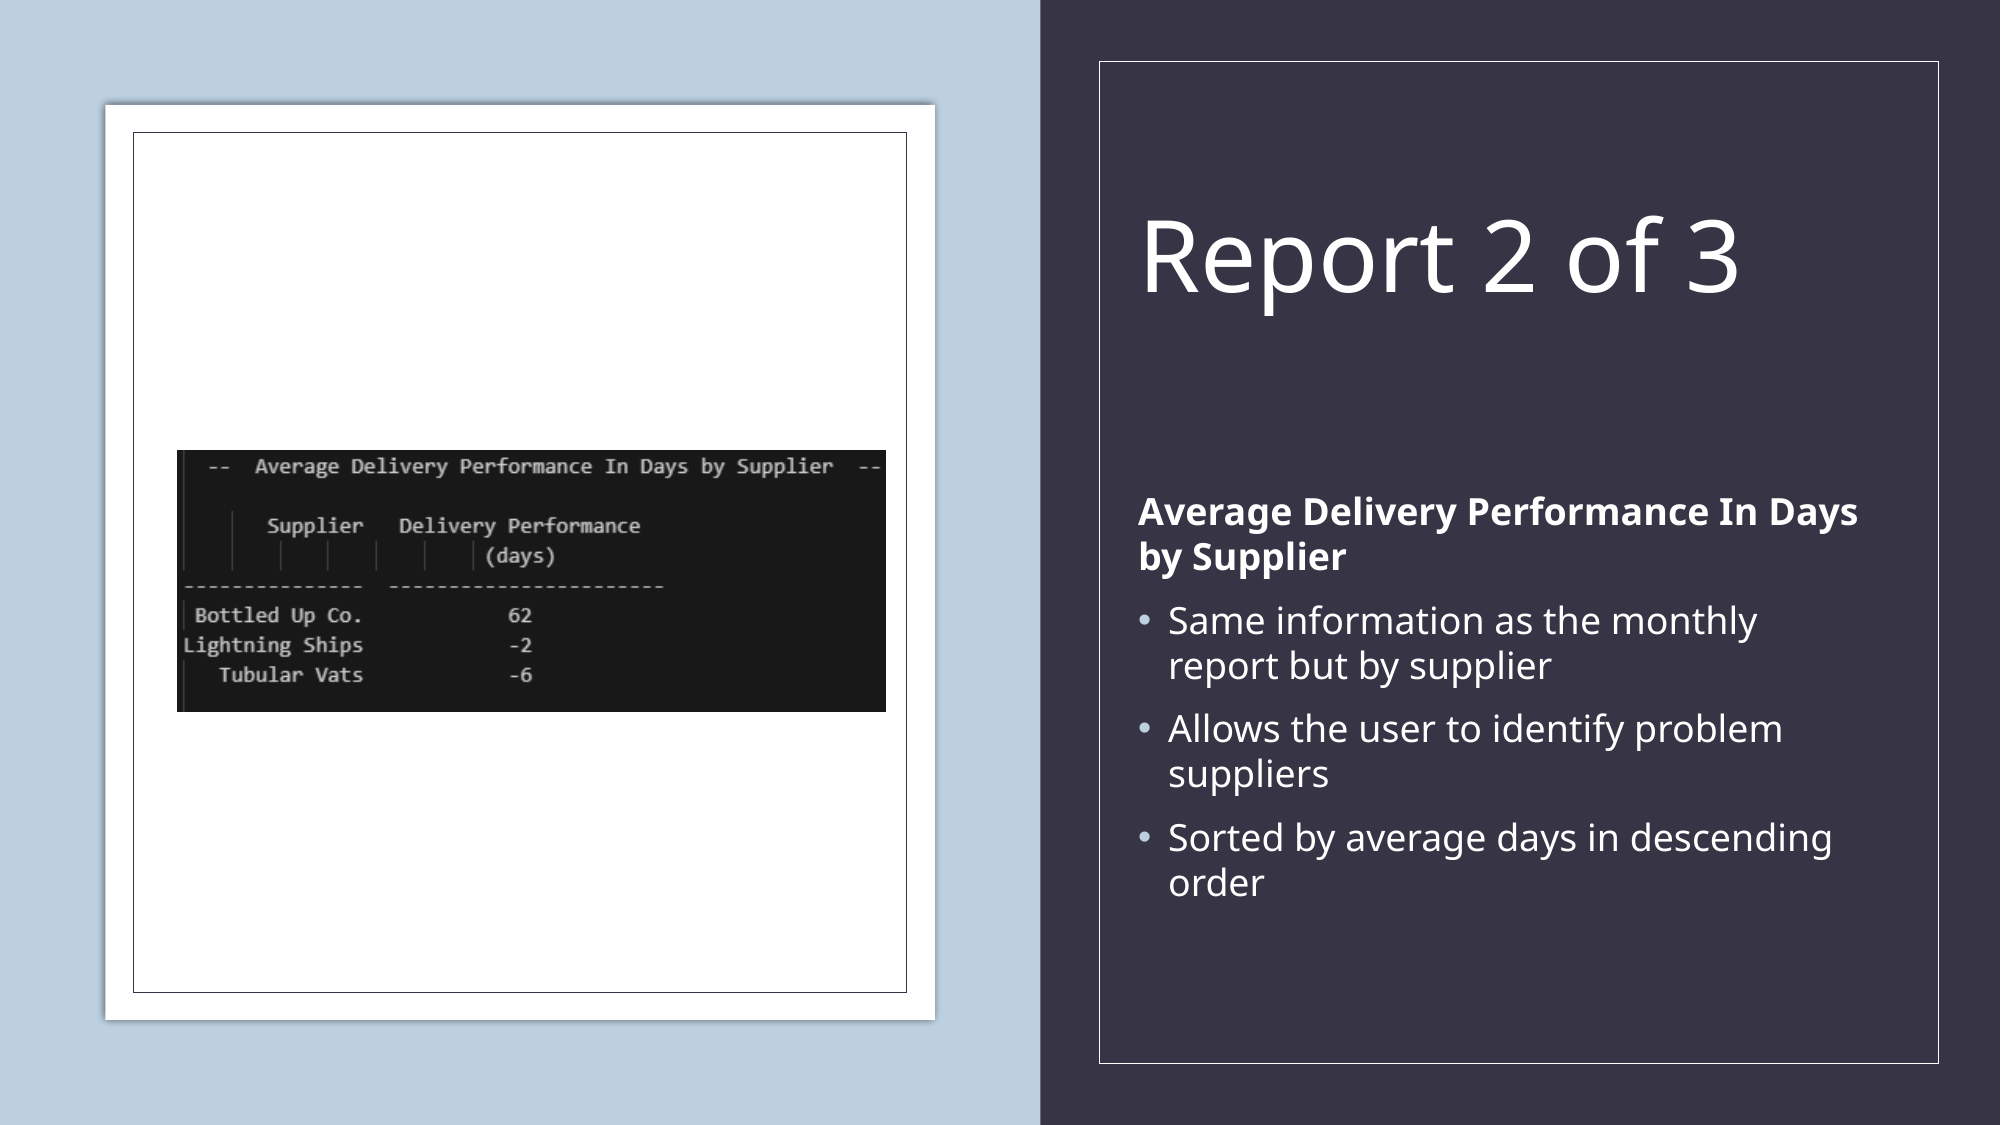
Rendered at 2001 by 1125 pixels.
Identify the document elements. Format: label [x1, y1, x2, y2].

text_box [1041, 0, 2000, 1125]
text_box [105, 104, 935, 1020]
text_box [1099, 61, 1939, 1064]
text_box [133, 132, 907, 993]
picture [177, 450, 886, 712]
text_box [0, 0, 1041, 1125]
